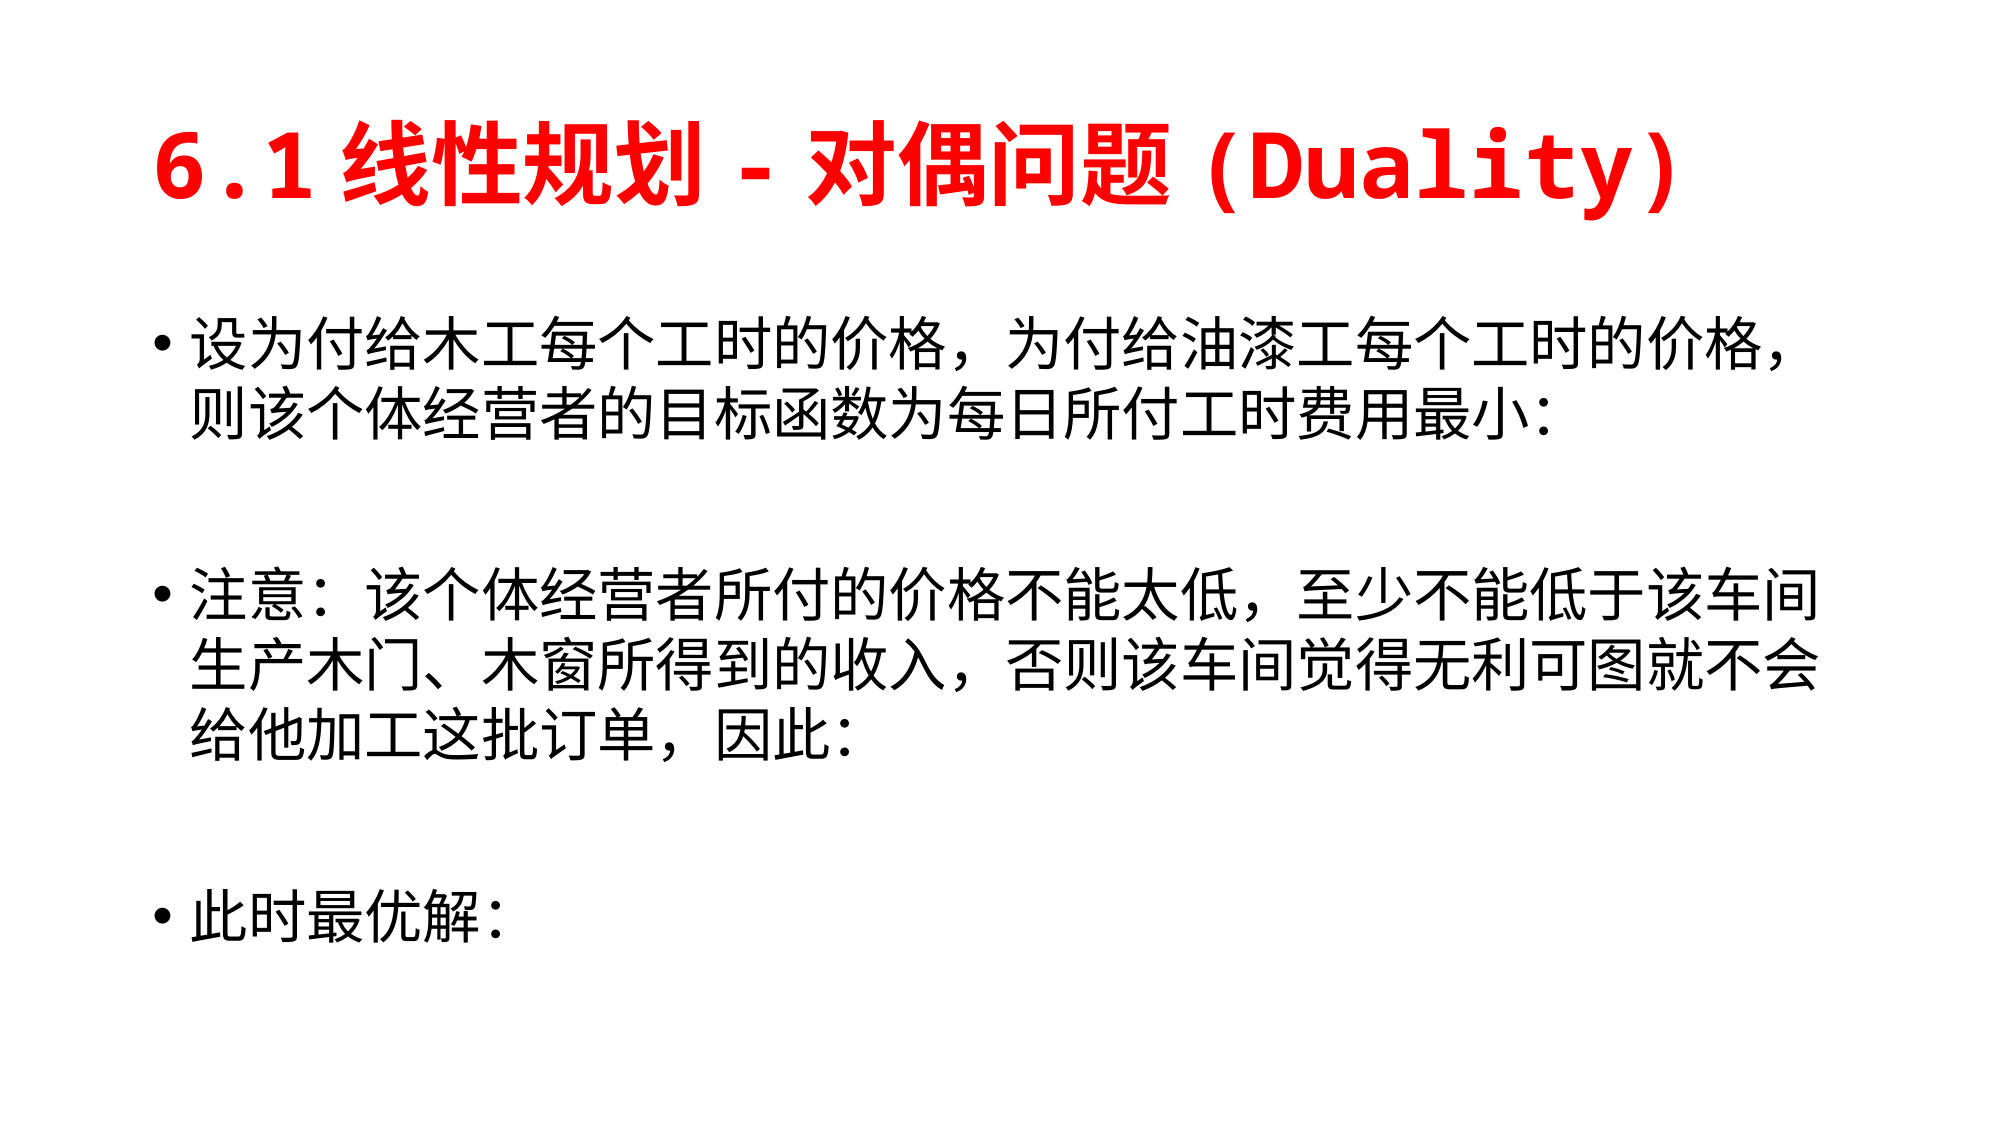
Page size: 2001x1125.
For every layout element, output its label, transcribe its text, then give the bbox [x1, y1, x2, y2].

title 6.1线性规划-对偶问题(Duality) [137, 59, 1863, 278]
